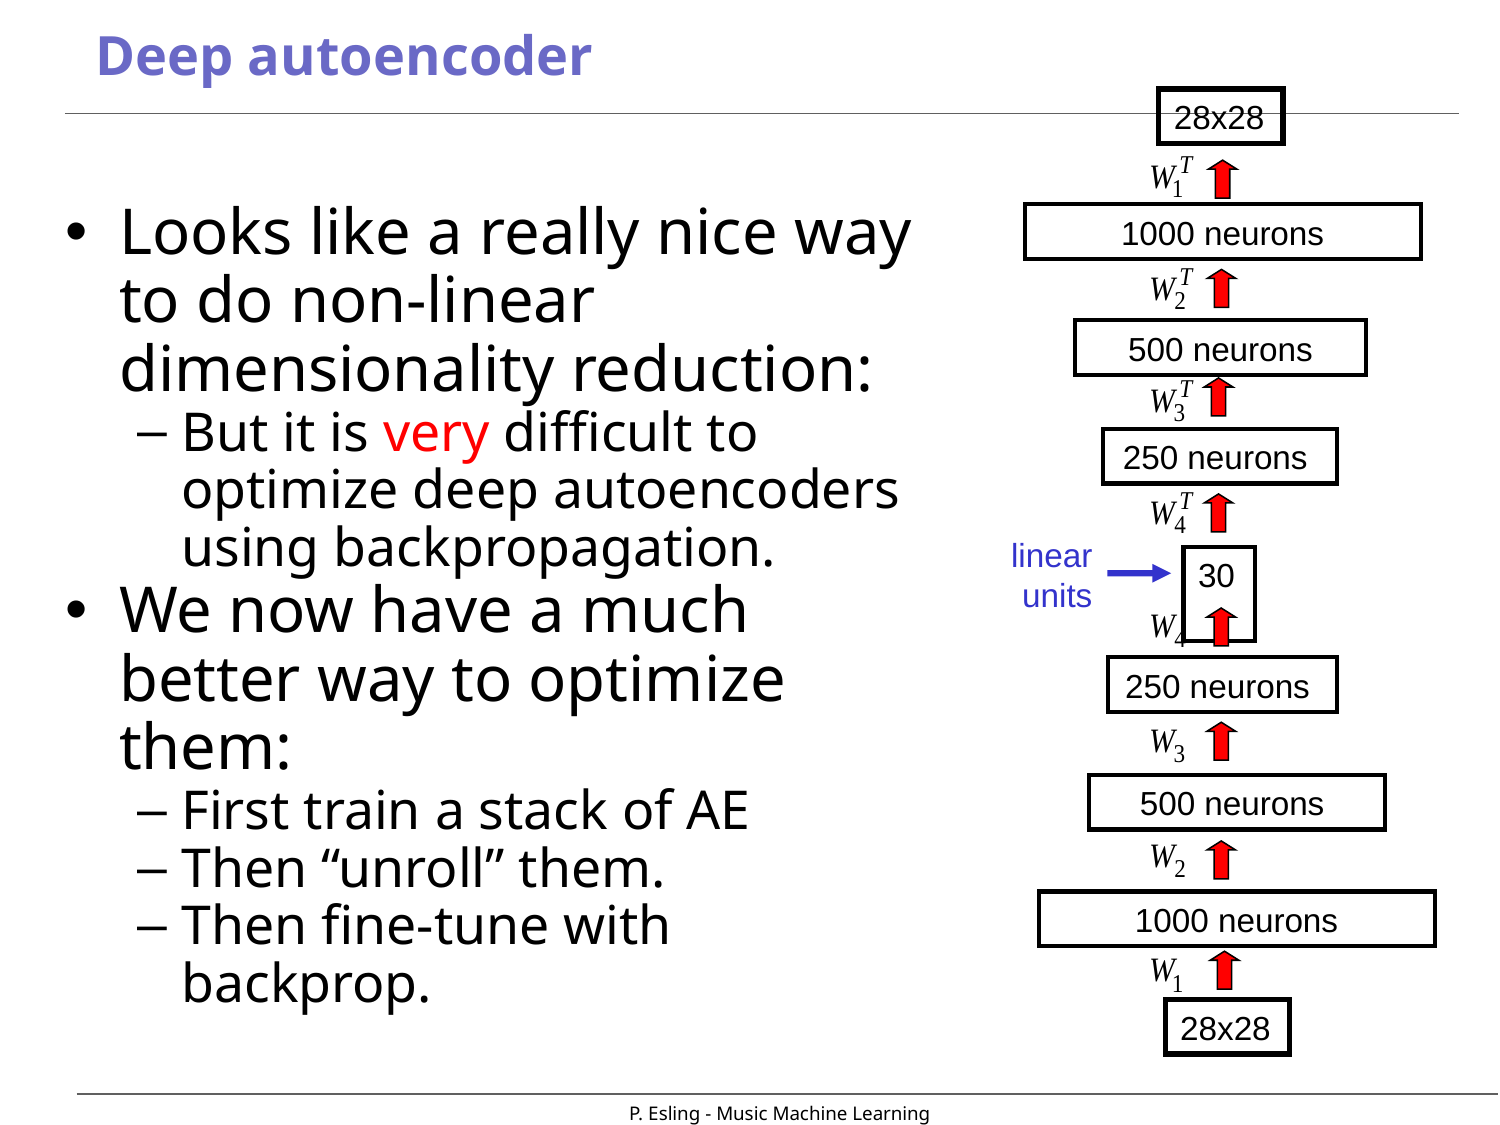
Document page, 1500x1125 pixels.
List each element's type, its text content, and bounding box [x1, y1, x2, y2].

text_box [1210, 951, 1239, 990]
text_box 250 neurons [1103, 428, 1142, 484]
text_box linear units [964, 526, 1108, 622]
text_box 28x28 [1158, 89, 1283, 144]
text_box 250 neurons [1210, 428, 1337, 484]
footer P. Esling - Music Machine Learning [194, 1093, 1365, 1125]
text_box 250 neurons [1107, 657, 1142, 712]
text_box 30 [1210, 546, 1255, 642]
text_box 500 neurons [1210, 774, 1385, 830]
text_box 1000 neurons [1038, 891, 1142, 947]
text_box [1210, 160, 1237, 199]
text_box [1210, 269, 1236, 308]
text_box 500 neurons [1088, 774, 1142, 830]
text_box [1210, 722, 1236, 761]
text_box Looks like a really nice way to do non-linear dimensionality reduction: But it is very difficult to optimize deep autoencoders using backpropagation. We now have a much better way to optimize them: First train a stack of AE Then “unroll” them. Then fine-tune with backprop. [50, 192, 942, 1024]
text_box 1000 neurons [1210, 204, 1421, 259]
text_box 28x28 [1210, 999, 1290, 1055]
text_box 1000 neurons [1024, 204, 1142, 259]
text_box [1147, 146, 1205, 1102]
text_box [1210, 608, 1236, 646]
text_box [1210, 493, 1233, 532]
text_box 500 neurons [1075, 320, 1142, 375]
text_box [1210, 840, 1236, 879]
text_box 1000 neurons [1210, 891, 1435, 947]
text_box 250 neurons [1210, 657, 1337, 712]
text_box 500 neurons [1210, 320, 1367, 375]
title Deep autoencoder [80, 0, 827, 108]
text_box [1210, 377, 1233, 416]
